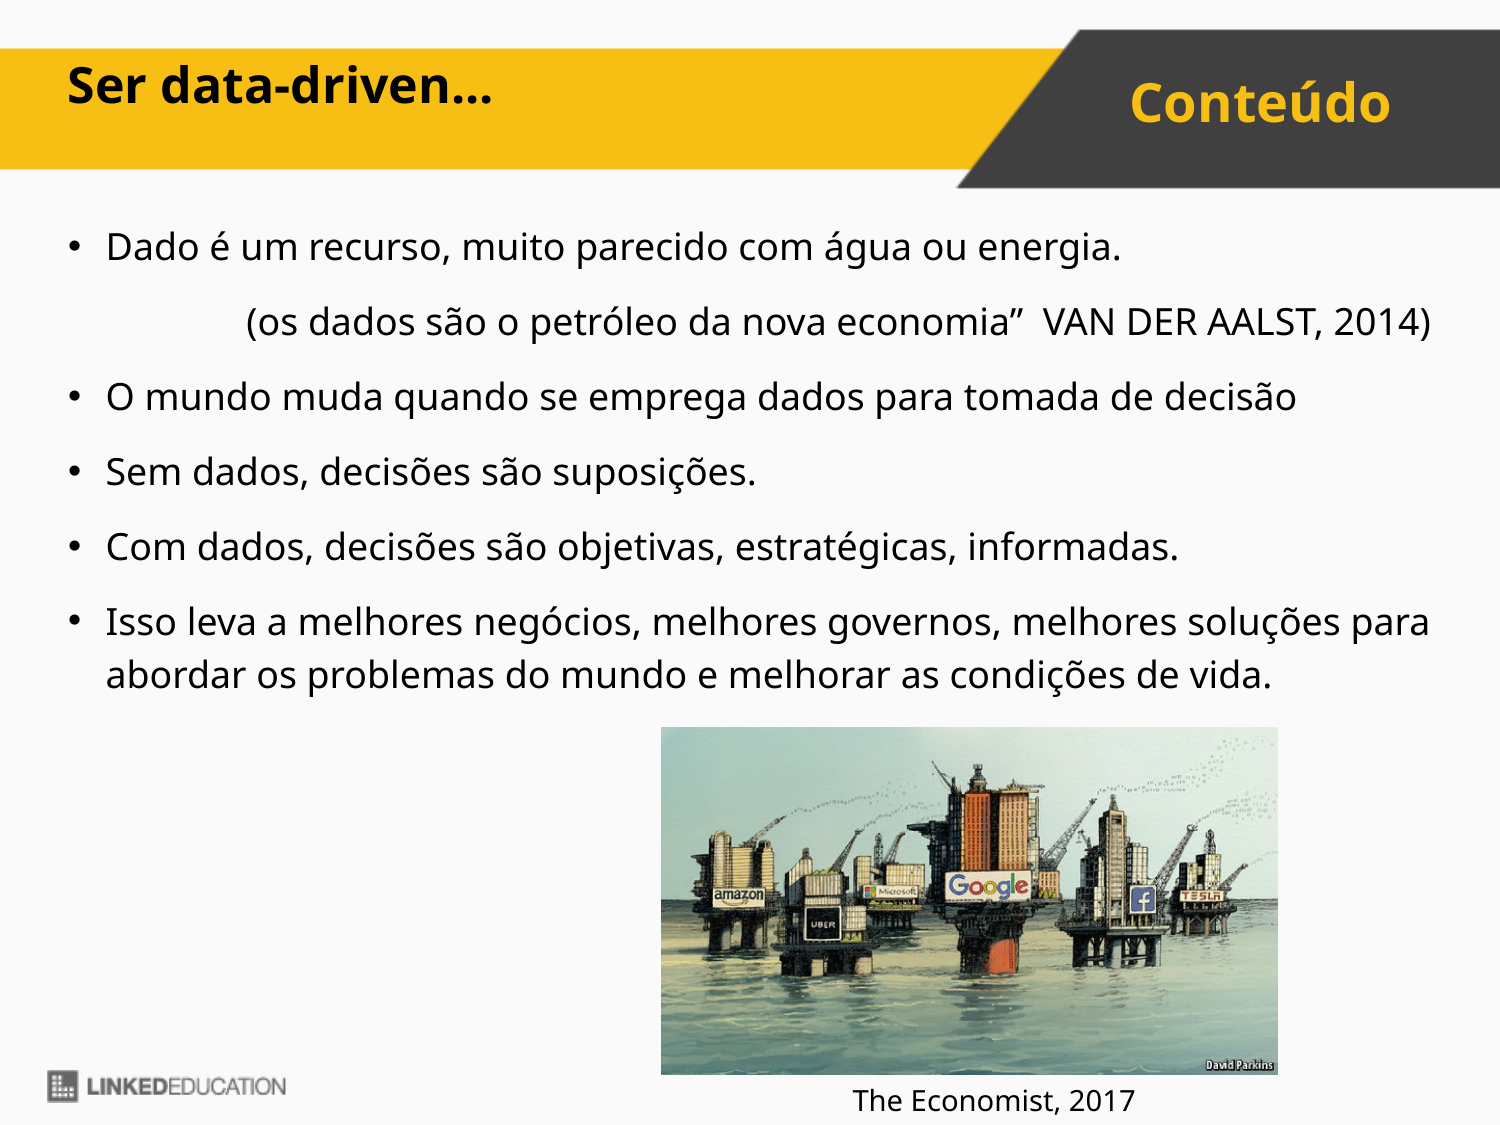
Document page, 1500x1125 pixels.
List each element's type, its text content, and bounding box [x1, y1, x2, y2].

picture [0, 0, 1500, 1125]
text_box The Economist, 2017 [837, 1075, 1151, 1125]
list Dado é um recurso, muito parecido com água ou energia. (os dados são o petróleo da nova economia” VAN DER AALST, 2014) O mundo muda quando se emprega dados para tomada de decisão Sem dados, decisões são suposições. Com dados, decisões são objetivas, estratégicas, informadas. Isso leva a melhores negócios, melhores governos, melhores soluções para abordar os problemas do mundo e melhorar as condições de vida. [53, 206, 1447, 902]
text_box Ser data-driven... [53, 46, 1030, 121]
